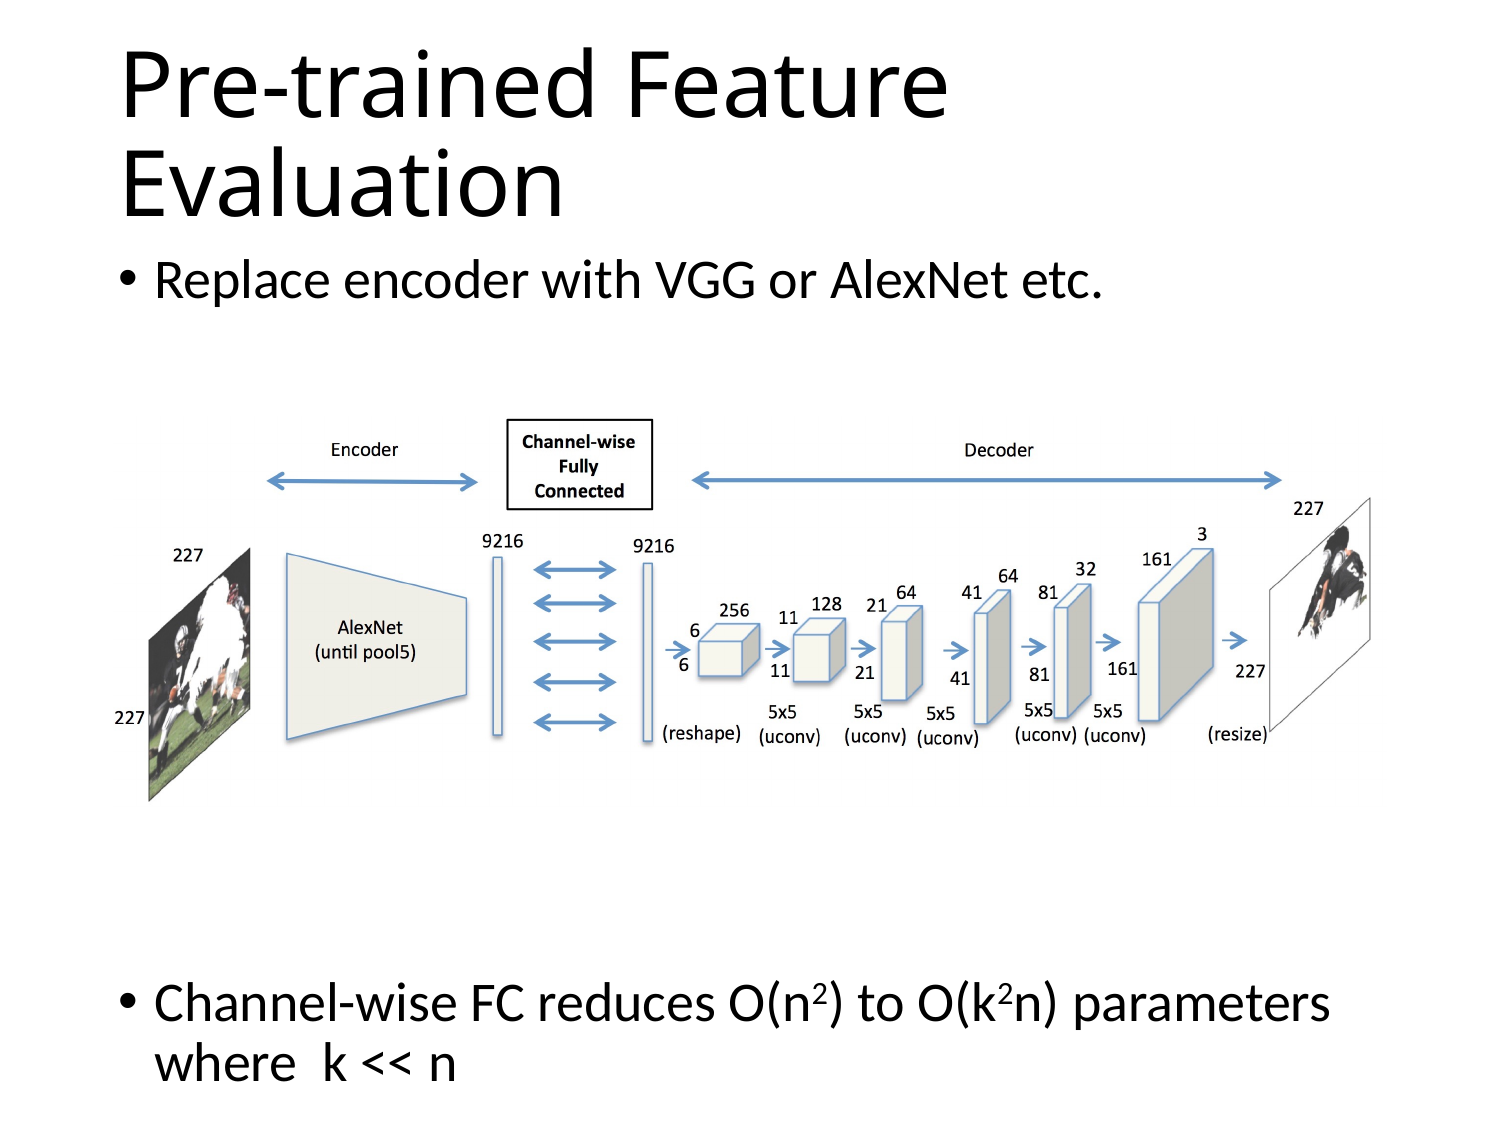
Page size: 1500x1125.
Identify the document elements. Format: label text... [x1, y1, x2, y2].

list Replace encoder with VGG or AlexNet etc. Channel-wise FC reduces O(n2) to O(k2n) parameters where k << n [103, 243, 1397, 1111]
picture [113, 416, 1387, 807]
title Pre-trained Feature Evaluation [103, 59, 1397, 214]
